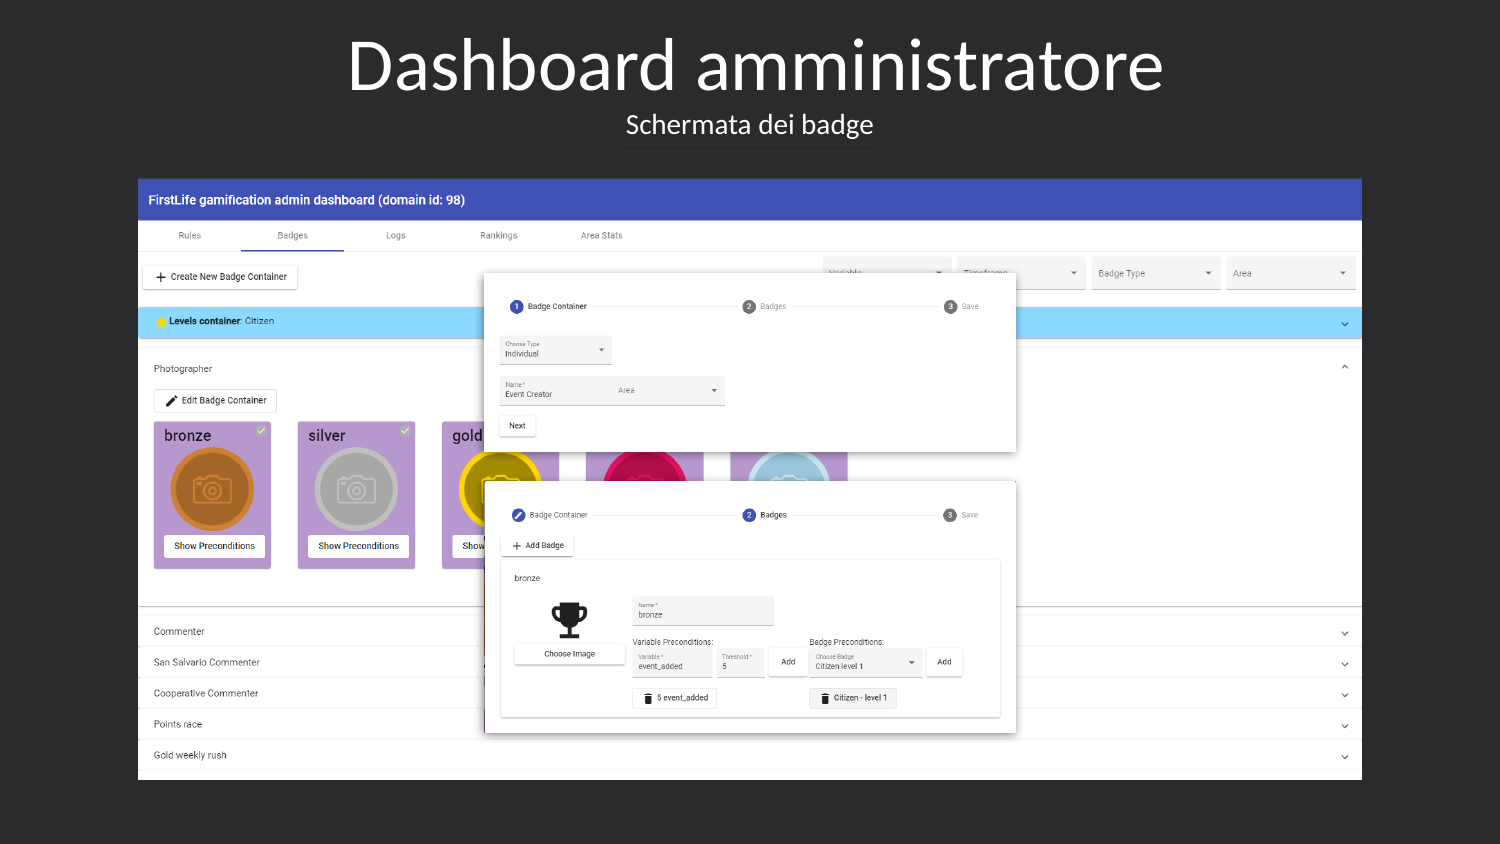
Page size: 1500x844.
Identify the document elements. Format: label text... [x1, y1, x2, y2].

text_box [483, 273, 1016, 734]
title Dashboard amministratore [57, 31, 1456, 101]
picture [138, 177, 1362, 780]
text_box Schermata dei badge [574, 90, 926, 156]
